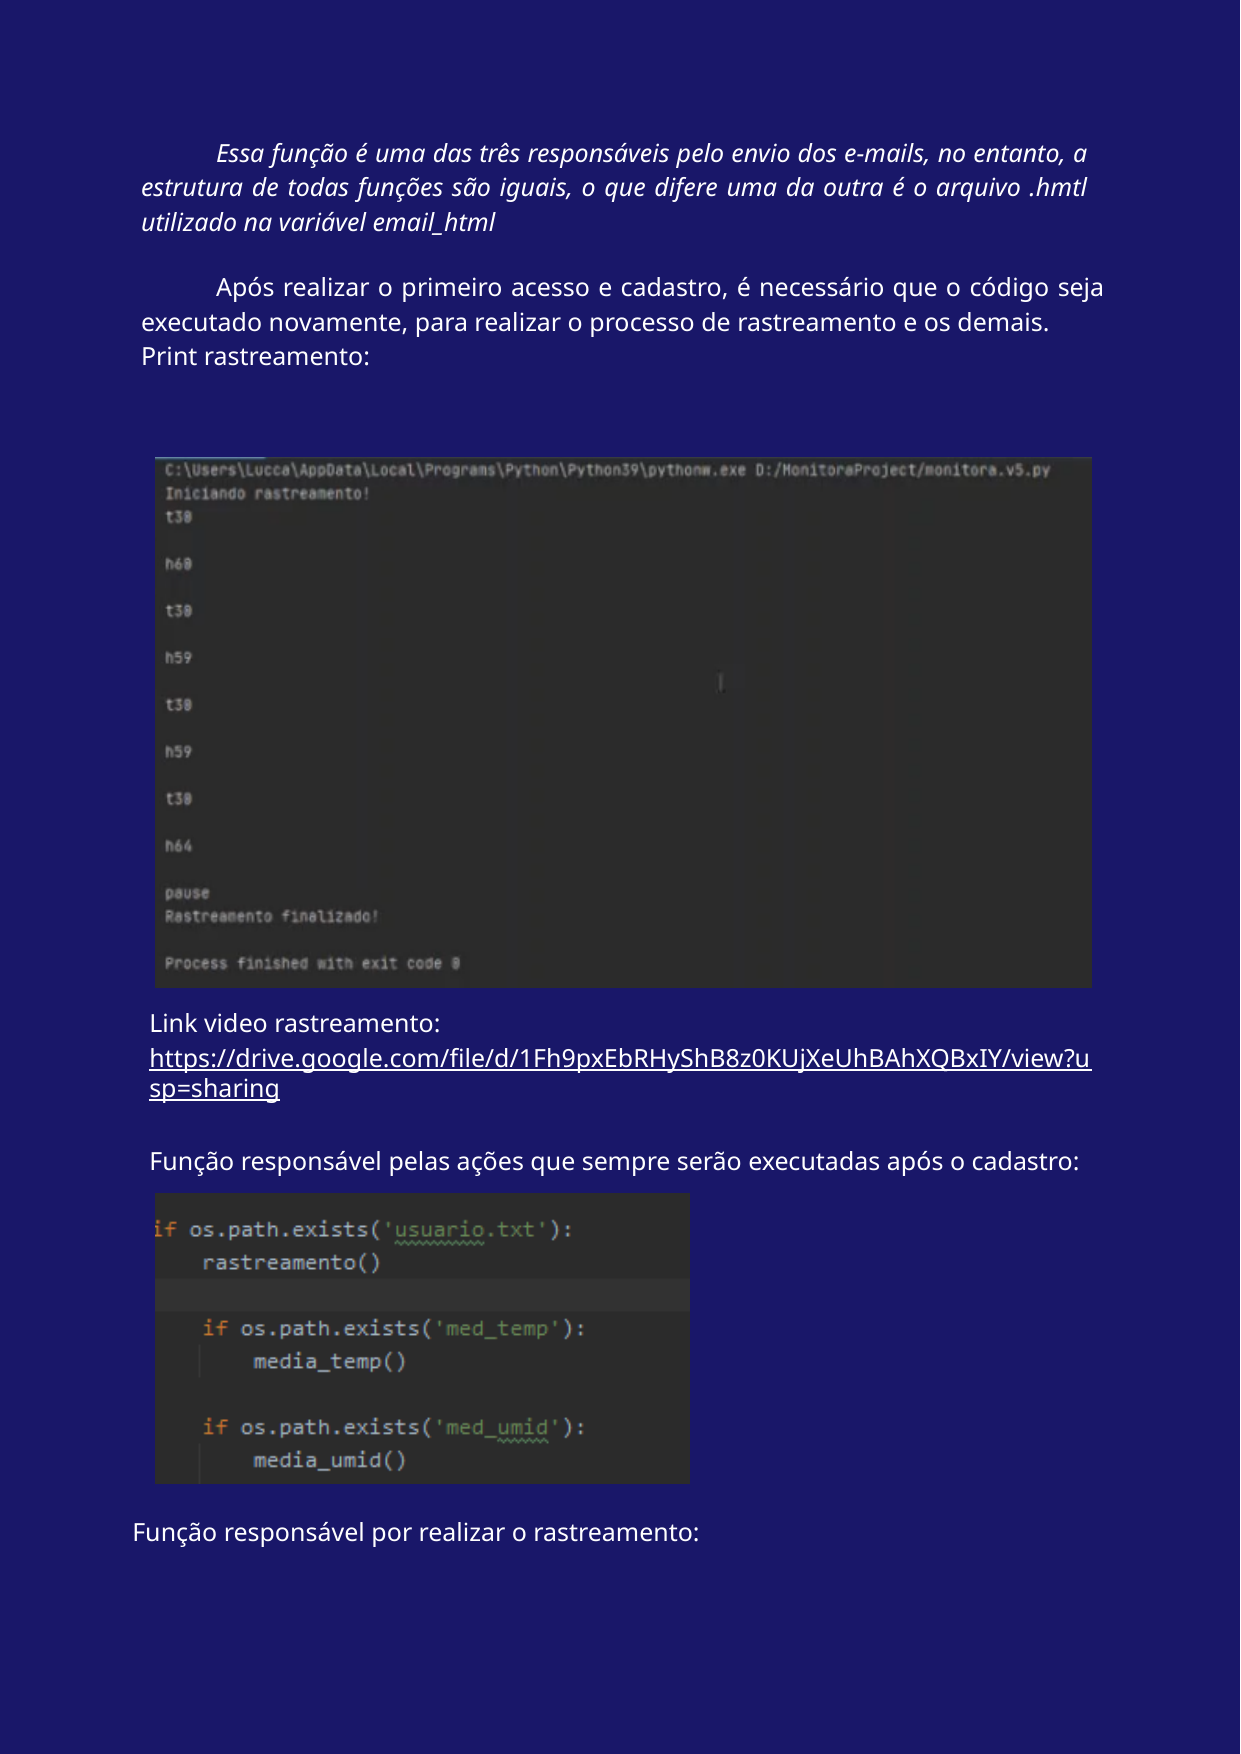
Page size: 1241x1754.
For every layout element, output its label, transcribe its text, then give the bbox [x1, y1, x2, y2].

picture [155, 457, 1092, 988]
text_box Função responsável por realizar o rastreamento: [117, 1496, 1130, 1568]
text_box Essa função é uma das três responsáveis pelo envio dos e-mails, no entanto, a estrutura de todas funções são iguais, o que difere uma da outra é o arquivo .hmtl utilizado na variável email_html [126, 118, 1105, 252]
text_box Após realizar o primeiro acesso e cadastro, é necessário que o código seja executado novamente, para realizar o processo de rastreamento e os demais. Print rastreamento: [126, 252, 1121, 458]
picture [155, 1193, 690, 1485]
text_box Link video rastreamento: https://drive.google.com/file/d/1Fh9pxEbRHyShB8z0KUjXeUhBAhXQBxIY/view?usp=sharing Função responsável pelas ações que sempre serão executadas após o cadastro: [134, 987, 1113, 1194]
